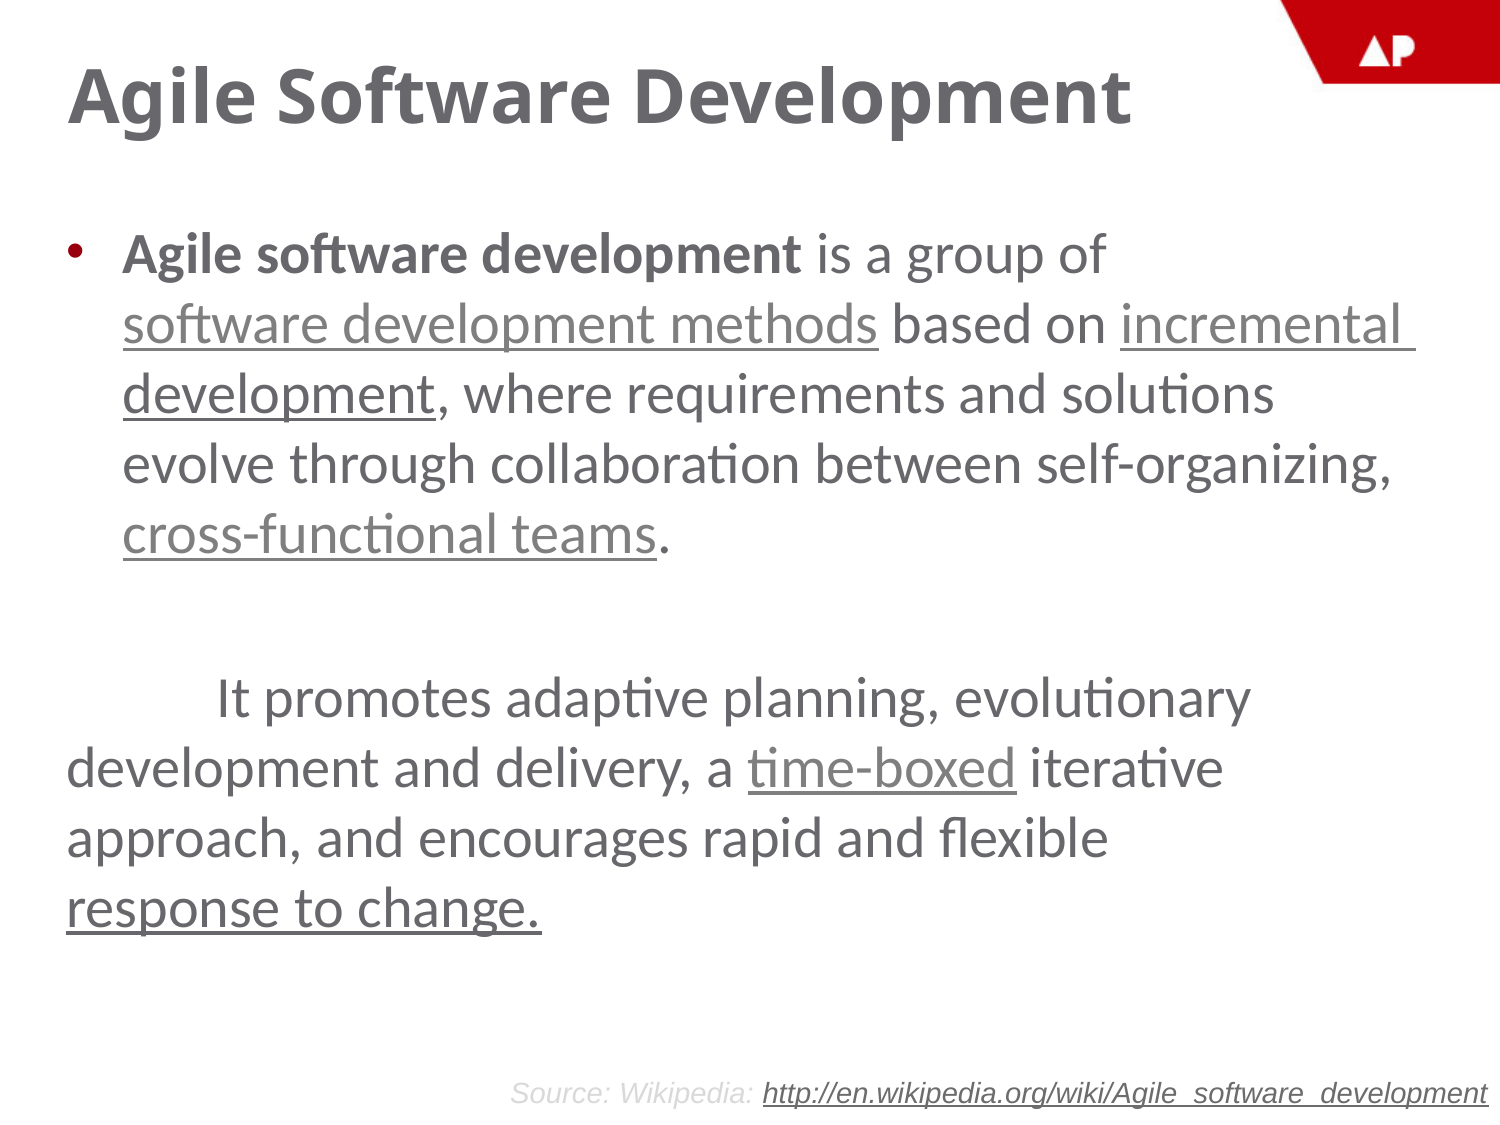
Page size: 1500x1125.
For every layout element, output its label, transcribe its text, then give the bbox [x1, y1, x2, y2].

list Agile software development is a group of software development methods based on incremental development, where requirements and solutions evolve through collaboration between self-organizing, cross-functional teams. It promotes adaptive planning, evolutionary development and delivery, a time-boxed iterative approach, and encourages rapid and flexible response to change. [51, 208, 1436, 846]
title Agile Software Development [53, 0, 1483, 188]
text_box Source: Wikipedia: http://en.wikipedia.org/wiki/Agile_software_development [495, 1067, 1500, 1125]
picture [0, 0, 1500, 1125]
